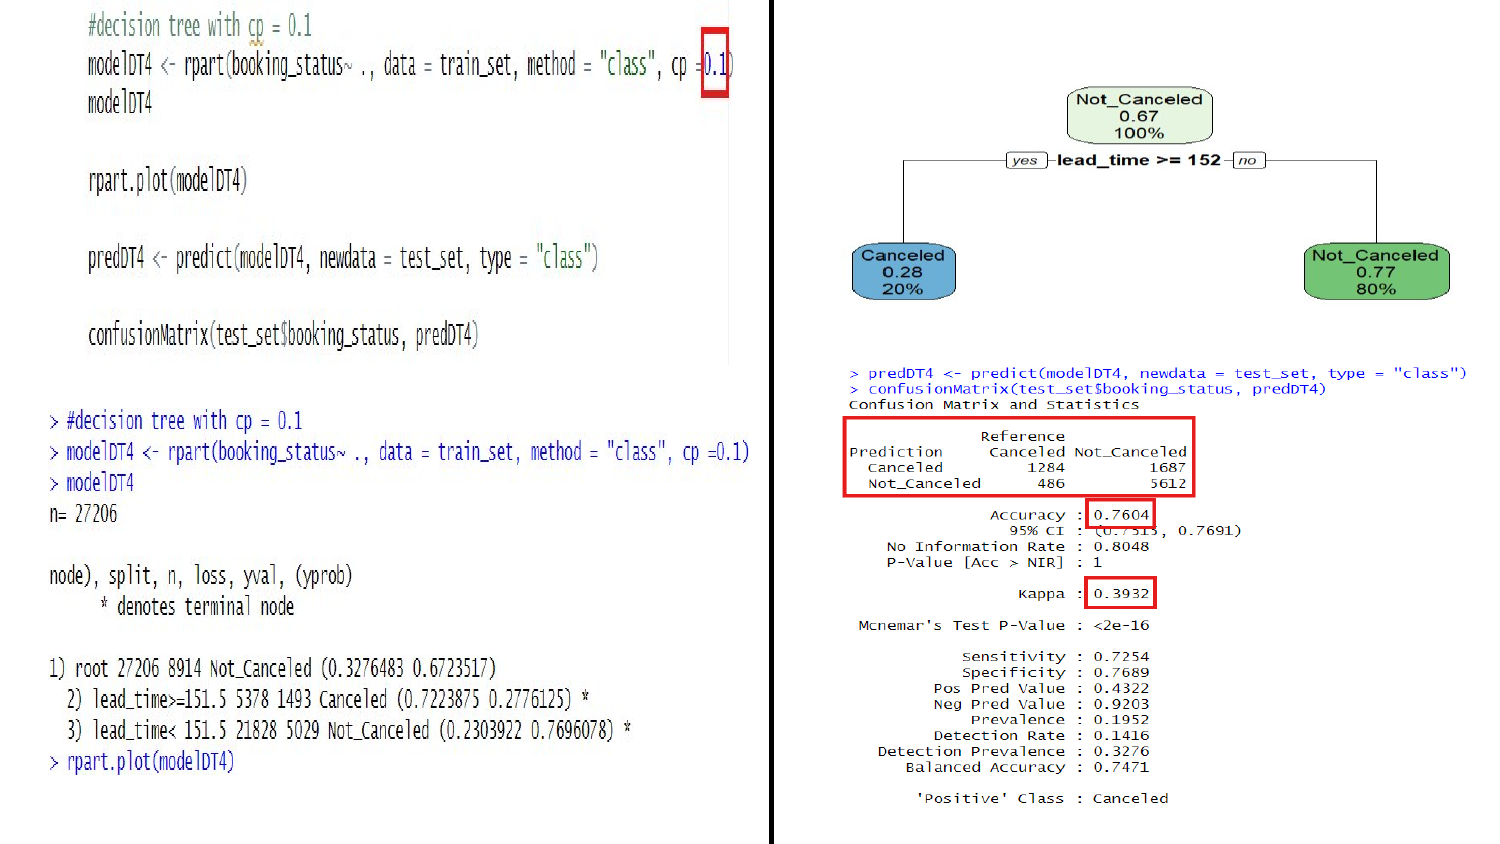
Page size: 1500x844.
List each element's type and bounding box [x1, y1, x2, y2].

picture [83, 0, 740, 365]
picture [791, 13, 1478, 813]
picture [48, 408, 749, 775]
